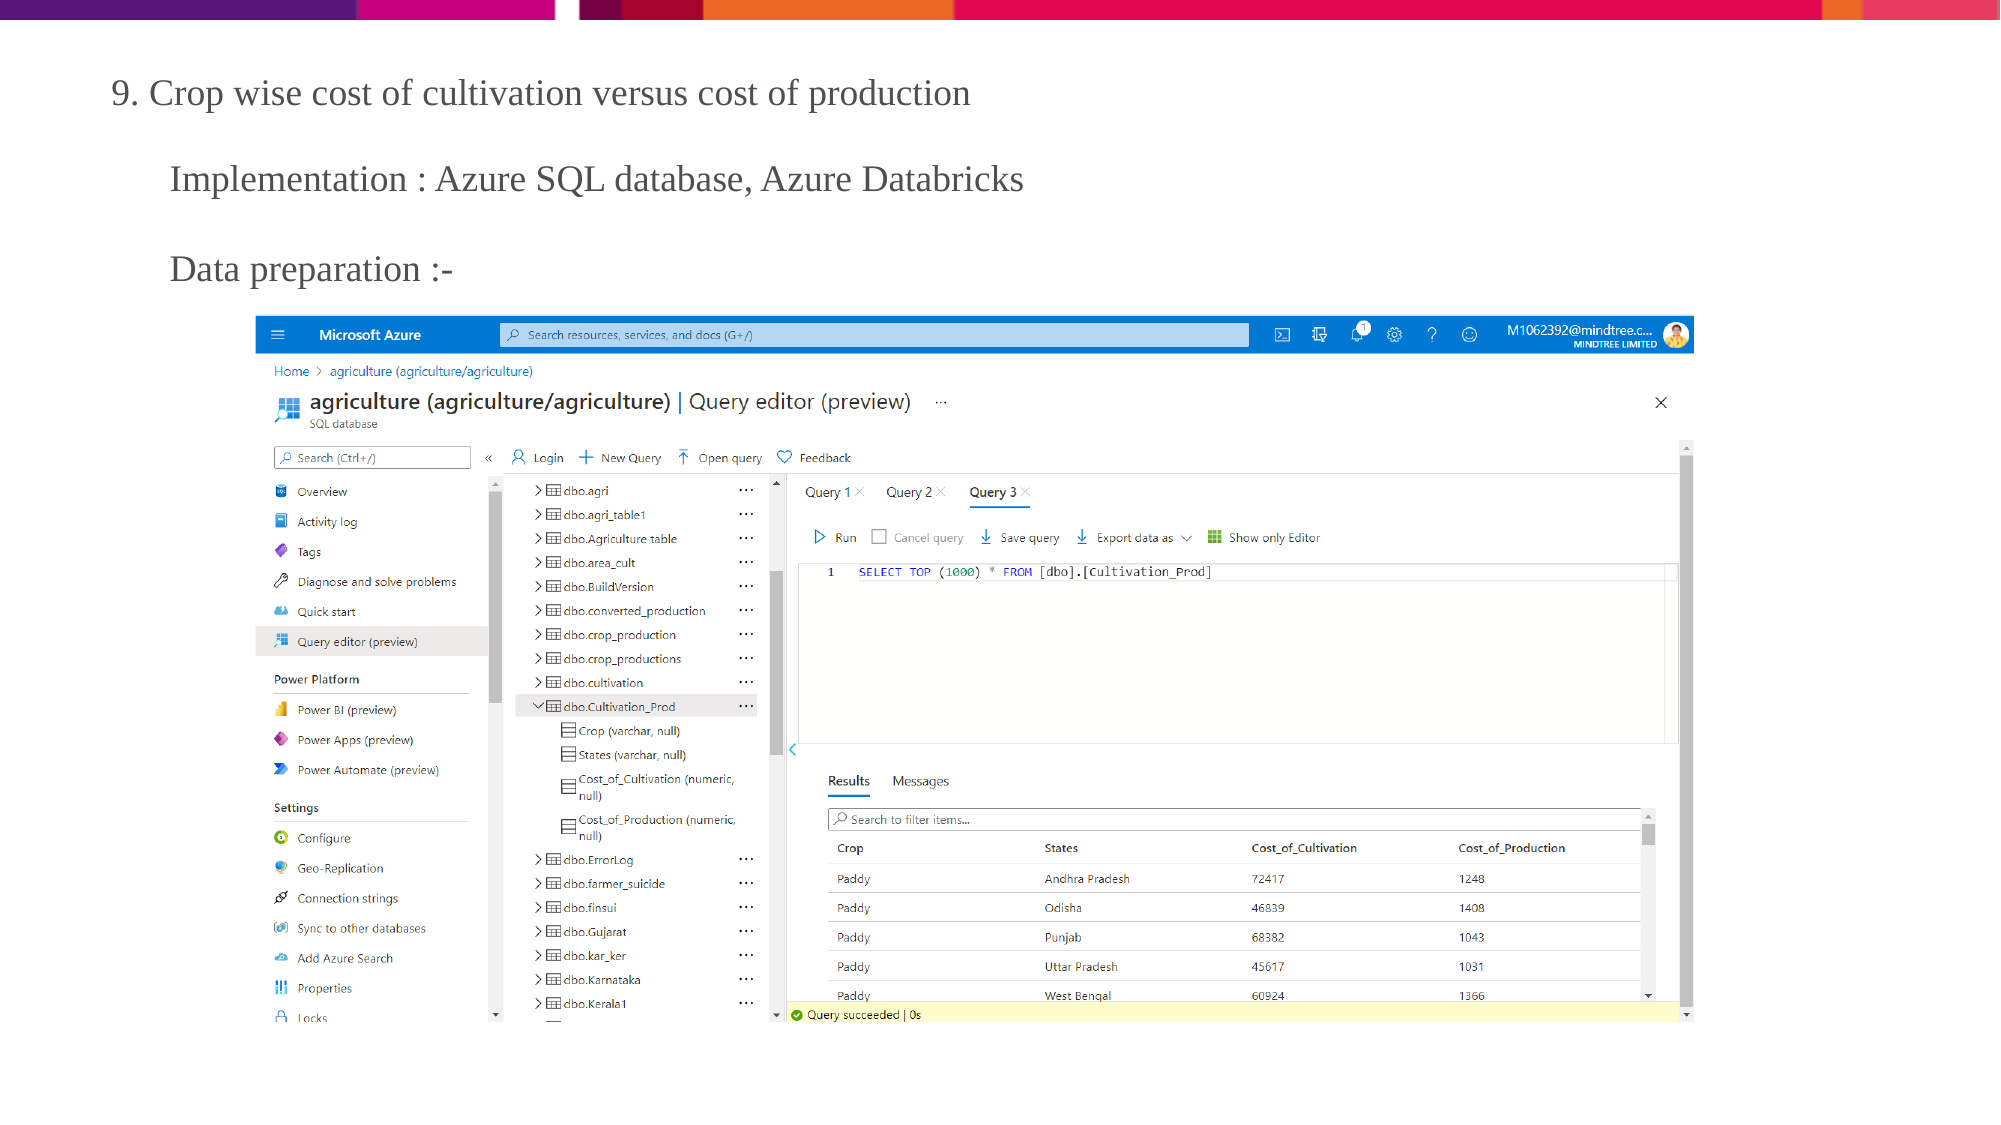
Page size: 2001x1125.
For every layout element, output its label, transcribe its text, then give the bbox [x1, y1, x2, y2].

picture [0, 0, 2000, 20]
picture [255, 312, 1695, 1022]
text_box 9. Crop wise cost of cultivation versus cost of production [96, 60, 987, 121]
text_box Implementation : Azure SQL database, Azure Databricks Data preparation :- [154, 146, 1390, 297]
